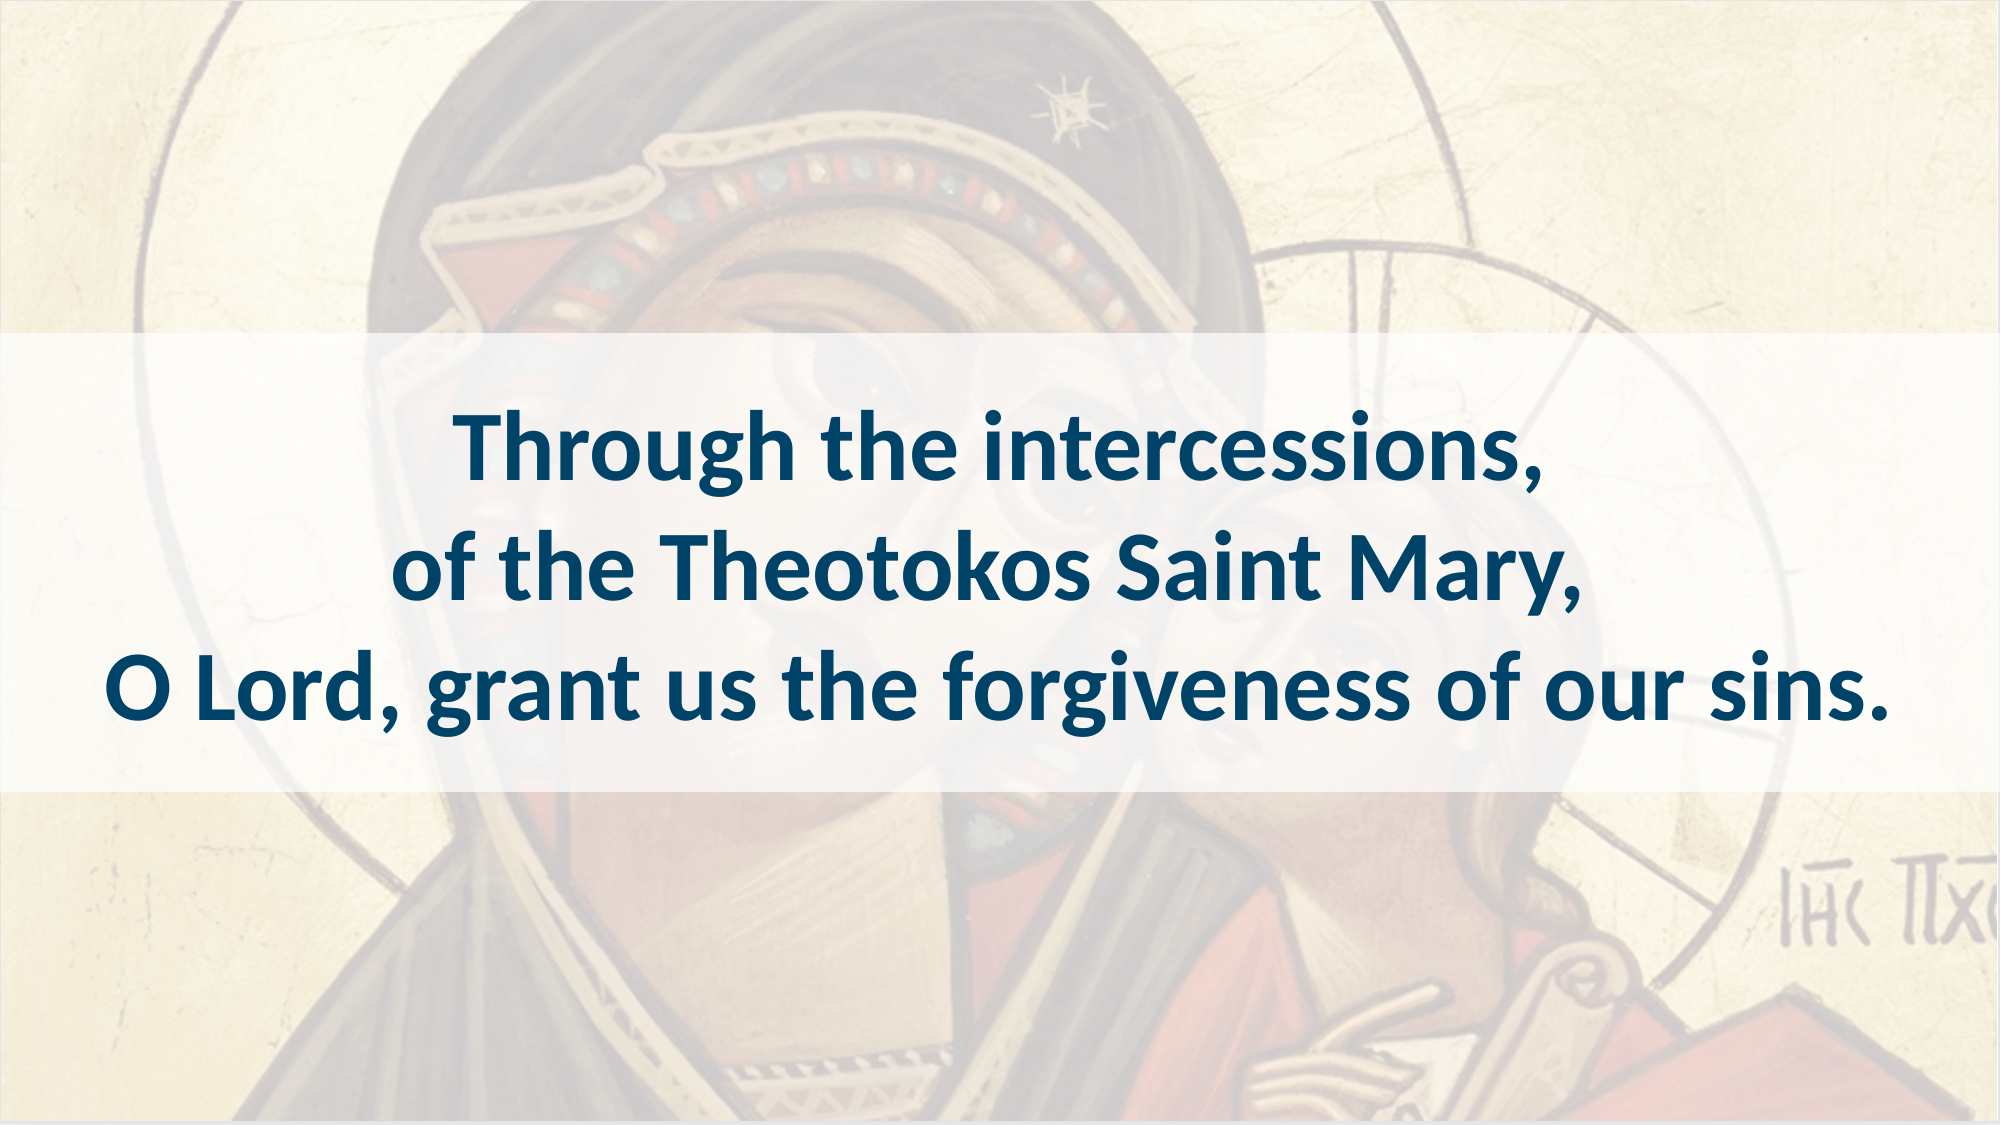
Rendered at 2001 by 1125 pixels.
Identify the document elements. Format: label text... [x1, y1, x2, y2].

text_box [0, 331, 2000, 794]
text_box Through the intercessions, of the Theotokos Saint Mary, O Lord, grant us the forgiveness of our sins. [50, 380, 1950, 741]
